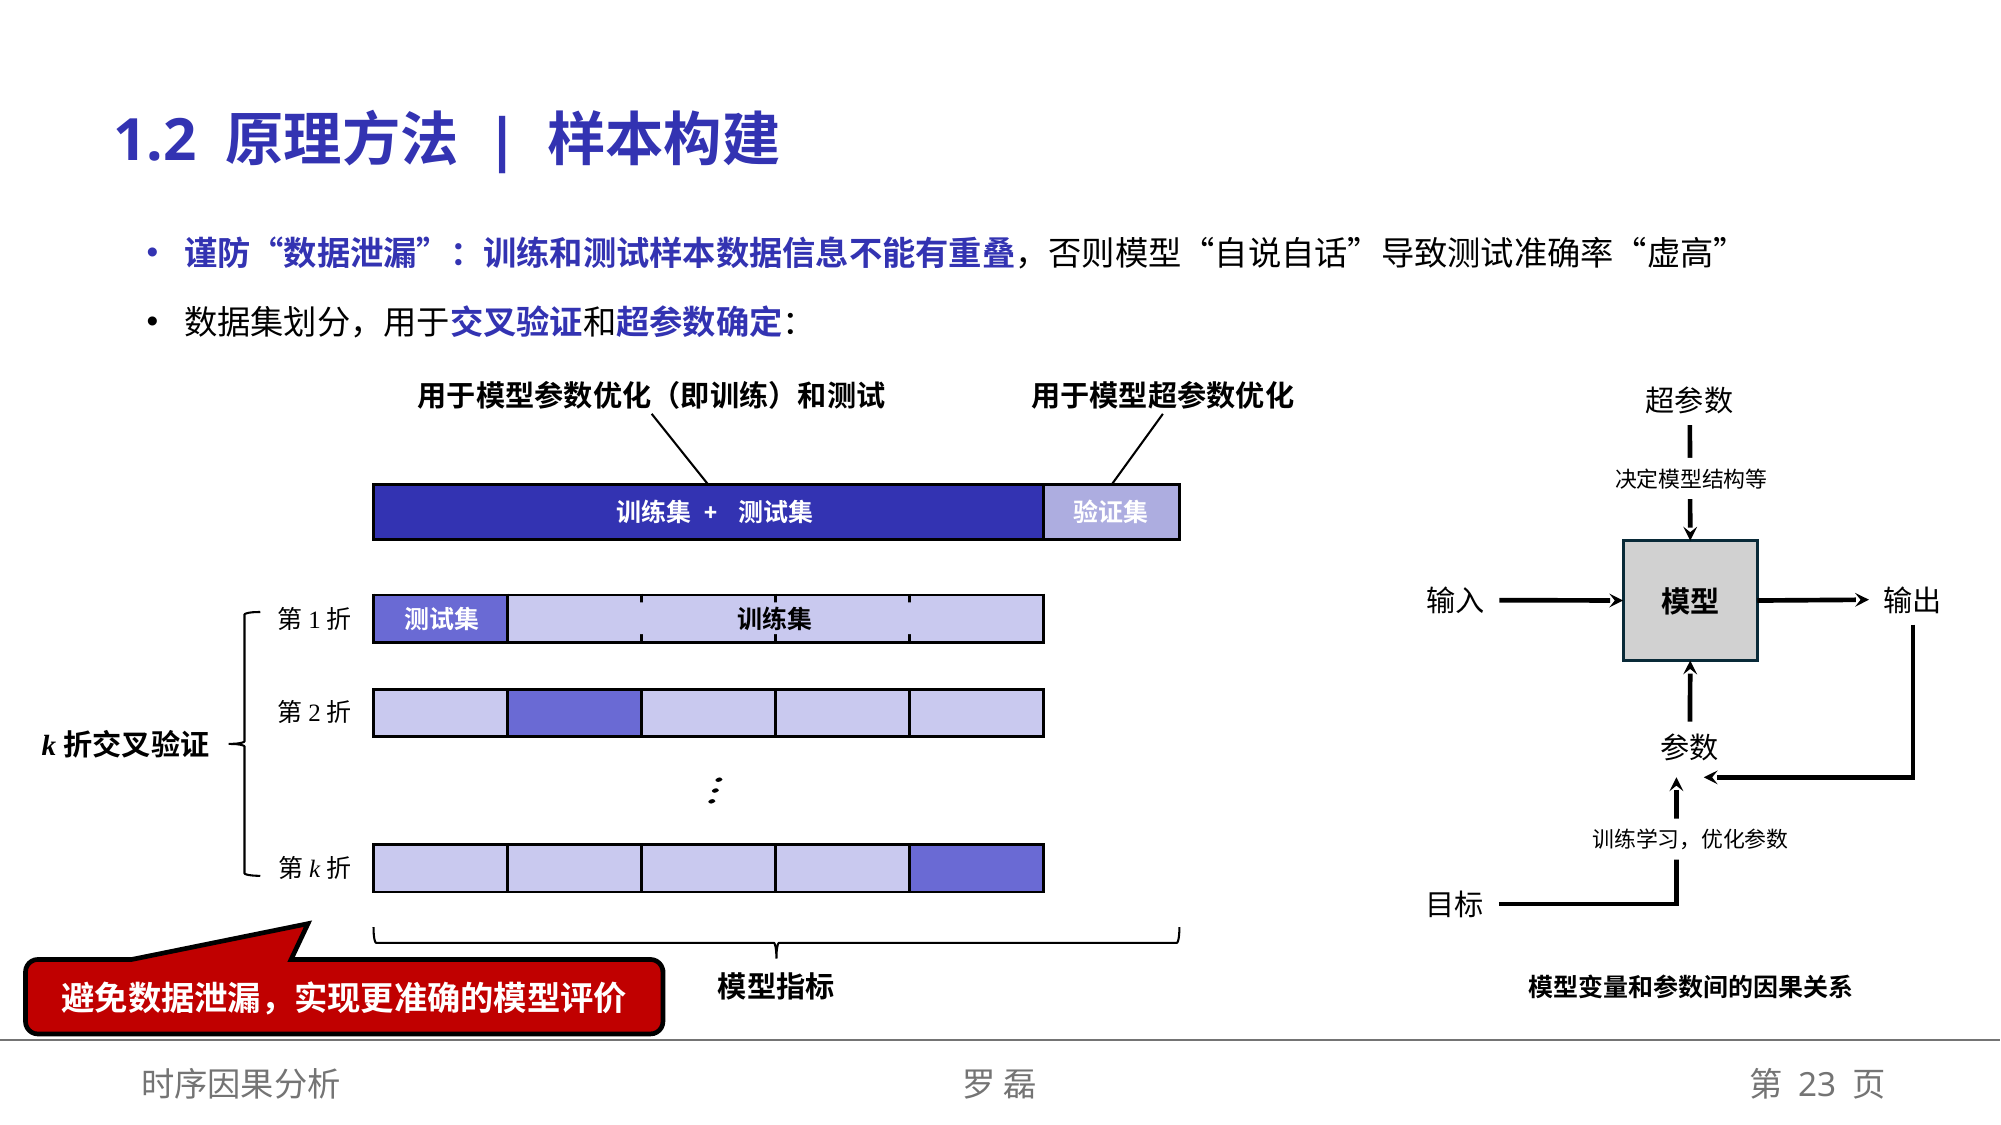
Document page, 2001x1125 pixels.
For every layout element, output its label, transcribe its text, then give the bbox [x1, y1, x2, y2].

text_box 第1折 [262, 595, 367, 641]
text_box 用于模型超参数优化 [1018, 375, 1308, 414]
table_header [643, 691, 774, 735]
text_box k折交叉验证 [27, 724, 210, 764]
table_header [643, 846, 774, 891]
text_box [1042, 483, 1181, 541]
text_box 训练集 [578, 596, 971, 641]
text_box 第k折 [263, 844, 366, 890]
text_box [228, 610, 261, 878]
text_box 验证集 [1058, 489, 1165, 535]
table_header [777, 691, 908, 735]
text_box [1397, 374, 1971, 931]
table_header [509, 691, 640, 735]
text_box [1110, 413, 1164, 486]
text_box 训练集 + 测试集 [589, 489, 841, 535]
text_box 测试集 [383, 596, 501, 641]
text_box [651, 413, 709, 486]
text_box 用于模型参数优化（即训练）和测试 [393, 375, 911, 414]
table_header [501, 596, 506, 641]
text_box [372, 483, 1042, 541]
text_box 模型指标 [685, 966, 868, 1006]
text_box 避免数据泄漏，实现更准确的模型评价 [23, 921, 665, 1036]
table_header [509, 846, 640, 891]
table_header [375, 846, 506, 891]
text_box 第2折 [262, 689, 367, 735]
text_box 1.2 原理方法 | 样本构建 [98, 94, 795, 180]
table_header [911, 846, 1042, 891]
table_header [375, 691, 506, 735]
text_box 谨防“数据泄漏”：训练和测试样本数据信息不能有重叠，否则模型“自说自话”导致测试准确率“虚高” 数据集划分，用于交叉验证和超参数确定： [131, 216, 1914, 372]
table_header [509, 596, 578, 641]
table_header [375, 596, 383, 641]
table_header [971, 596, 1042, 641]
text_box [371, 927, 1182, 959]
text_box 模型变量和参数间的因果关系 [1522, 966, 1860, 1006]
table_header [777, 846, 908, 891]
table_header [911, 691, 1042, 735]
